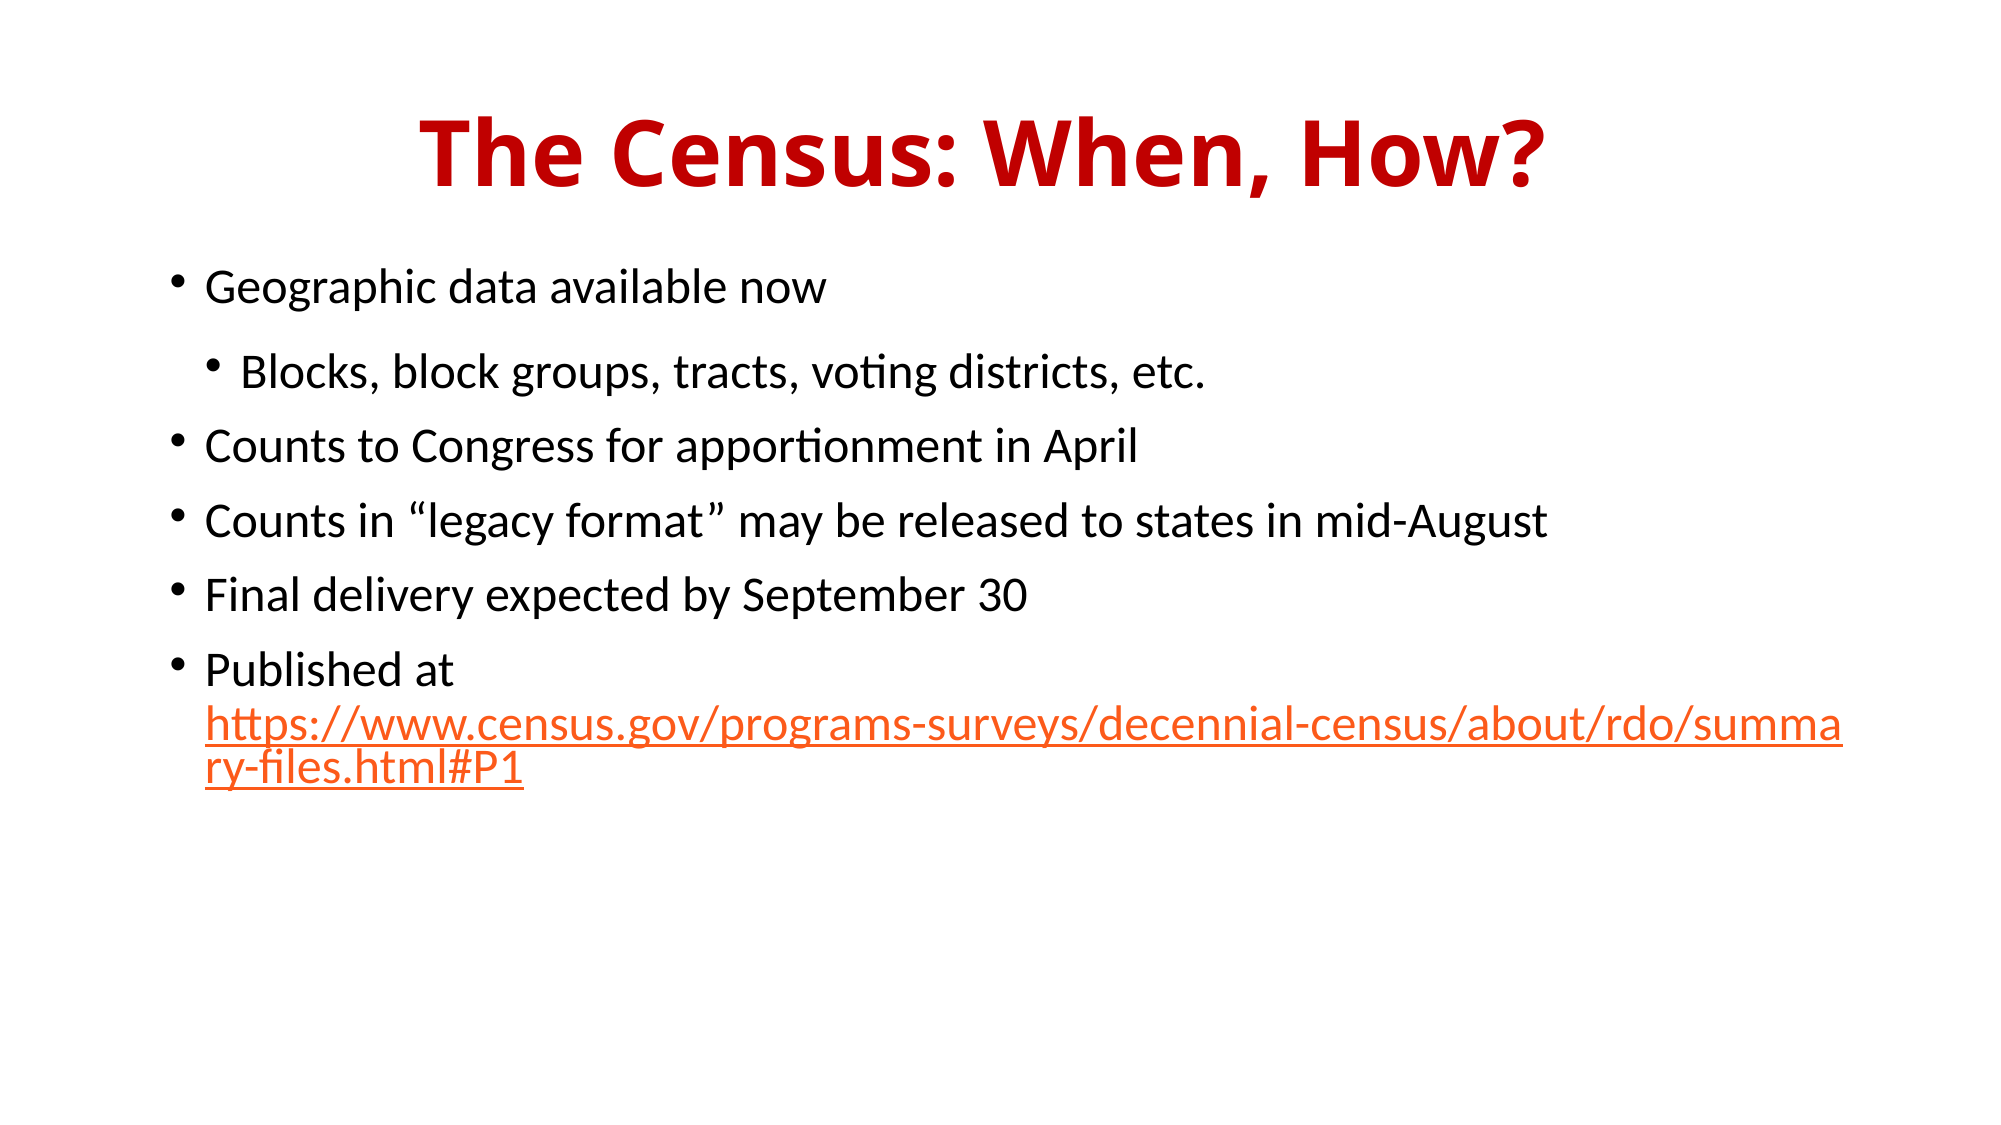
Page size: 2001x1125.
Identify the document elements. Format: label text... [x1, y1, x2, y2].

text_box Geographic data available now Blocks, block groups, tracts, voting districts, etc. Counts to Congress for apportionment in April Counts in “legacy format” may be released to states in mid-August Final delivery expected by September 30 Published at https://www.census.gov/programs-surveys/decennial-census/about/rdo/summary-files.html#P1 [154, 253, 1863, 967]
text_box The Census: When, How? [120, 47, 1846, 266]
